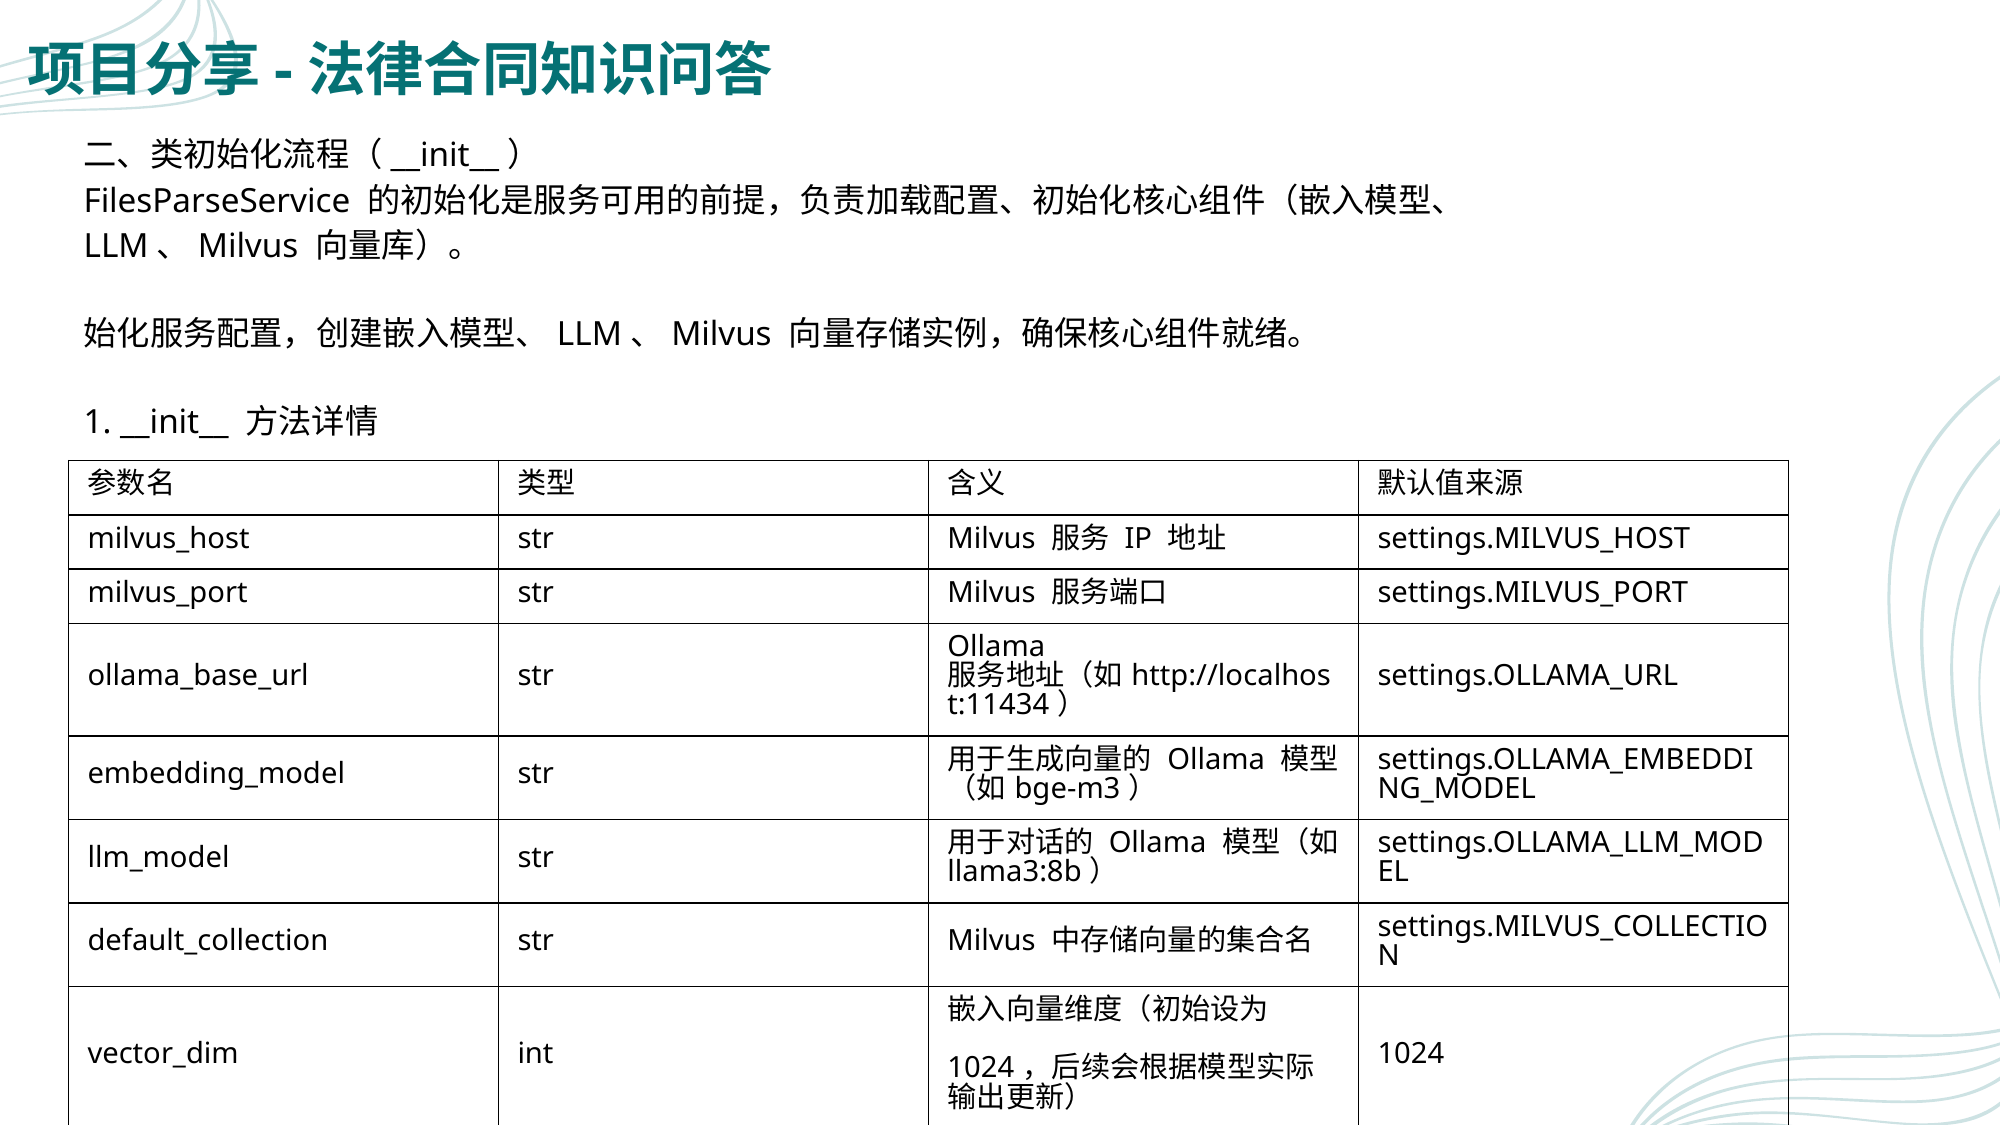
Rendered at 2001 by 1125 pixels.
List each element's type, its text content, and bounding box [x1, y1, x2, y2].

table_cell str [499, 904, 928, 986]
table_cell embedding_model [69, 737, 498, 819]
table_cell settings.MILVUS_PORT [1359, 570, 1788, 623]
table_cell milvus_port [69, 570, 498, 623]
table_cell settings.MILVUS_HOST [1359, 516, 1788, 568]
table_cell ollama_base_url [69, 624, 498, 735]
table_cell default_collection [69, 904, 498, 986]
table_cell settings.OLLAMA_EMBEDDING_MODEL [1359, 737, 1788, 819]
table_cell milvus_host [69, 516, 498, 568]
table_cell str [499, 737, 928, 819]
table_cell vector_dim [69, 987, 498, 1125]
table_cell str [499, 516, 928, 568]
table_cell 用于生成向量的 Ollama 模型（如bge-m3） [929, 737, 1358, 819]
table_cell Milvus 中存储向量的集合名 [929, 904, 1358, 986]
table_header 参数名 [69, 461, 498, 514]
table_cell settings.OLLAMA_LLM_MODEL [1359, 820, 1788, 902]
table_cell 1024 [1359, 987, 1788, 1125]
table_cell str [499, 570, 928, 623]
text_box 二、类初始化流程（__init__） FilesParseService 的初始化是服务可用的前提，负责加载配置、初始化核心组件（嵌入模型、 LLM、Milvus 向量库）。 始化服务配置，创建嵌入模型、LLM、Milvus 向量存储实例，确保核心组件就绪。 1. __init__ 方法详情 [68, 132, 1901, 474]
table_cell str [499, 624, 928, 735]
table_cell 用于对话的 Ollama 模型（如llama3:8b） [929, 820, 1358, 902]
table_cell 嵌入向量维度（初始设为 1024，后续会根据模型实际输出更新） [929, 987, 1358, 1125]
table_header 含义 [929, 461, 1358, 514]
table_cell Milvus 服务 IP 地址 [929, 516, 1358, 568]
table_cell settings.MILVUS_COLLECTION [1359, 904, 1788, 986]
table_cell Milvus 服务端口 [929, 570, 1358, 623]
table_cell llm_model [69, 820, 498, 902]
table_header 类型 [499, 461, 928, 514]
table_header 默认值来源 [1359, 461, 1788, 514]
title 项目分享-法律合同知识问答 [27, 0, 1800, 103]
table_cell str [499, 820, 928, 902]
table_cell Ollama 服务地址（如http://localhost:11434） [929, 624, 1358, 735]
table_cell settings.OLLAMA_URL [1359, 624, 1788, 735]
table_cell int [499, 987, 928, 1125]
